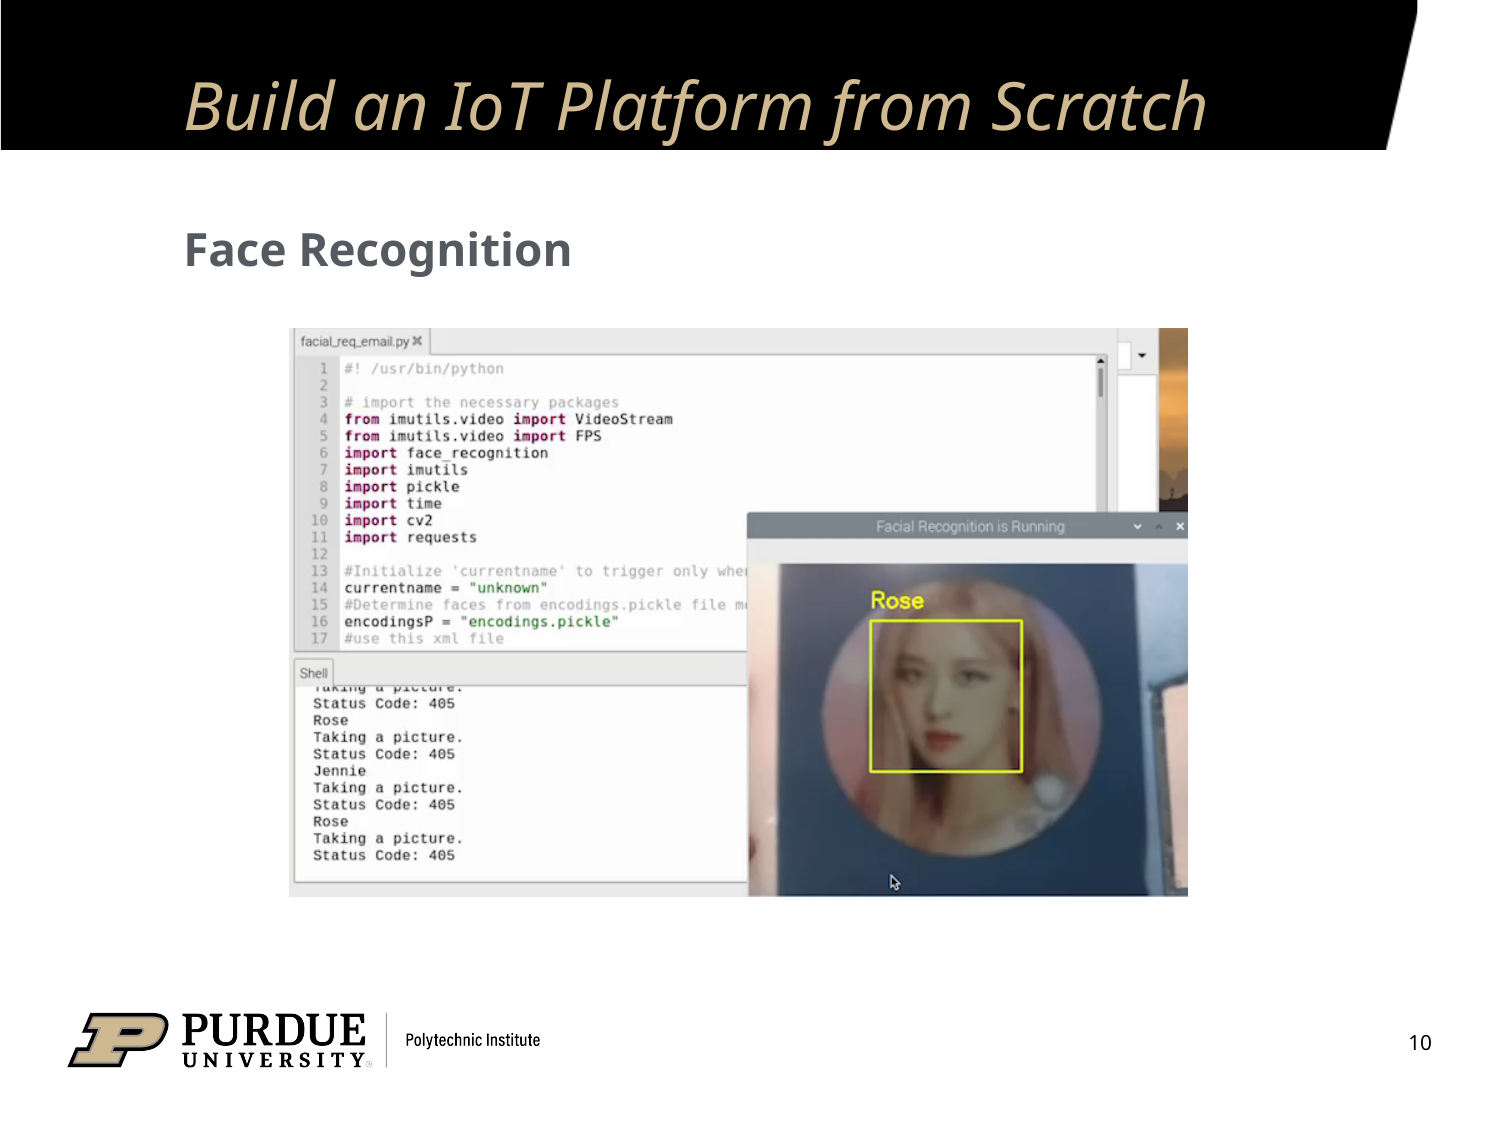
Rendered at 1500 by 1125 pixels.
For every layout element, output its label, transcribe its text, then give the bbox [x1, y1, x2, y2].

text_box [288, 327, 1189, 898]
picture [67, 1010, 634, 1071]
subtitle Face Recognition [183, 220, 1320, 277]
title Build an IoT Platform from Scratch [180, 70, 1322, 221]
slide_number 10 [1390, 1013, 1451, 1074]
